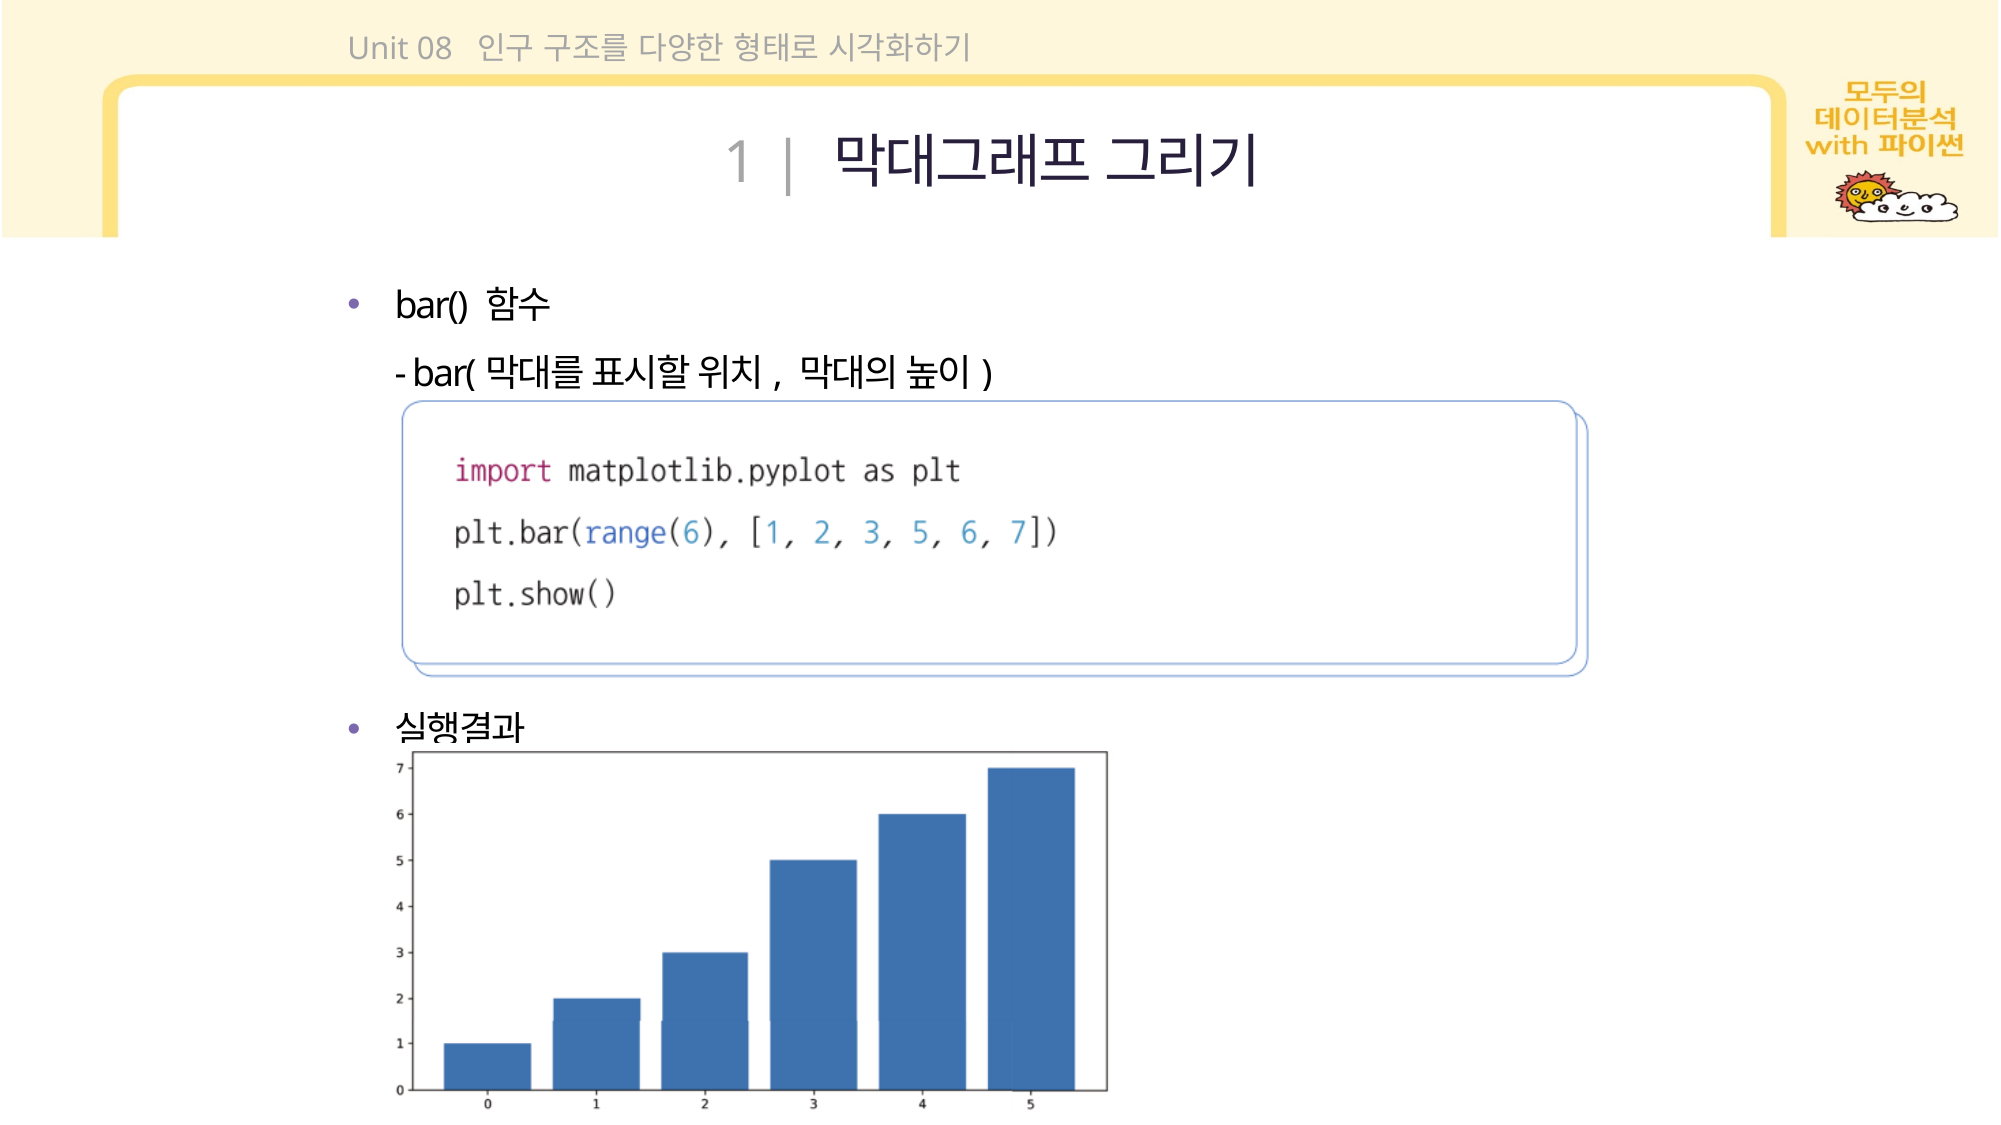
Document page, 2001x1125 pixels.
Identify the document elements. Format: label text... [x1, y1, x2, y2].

text_box 1 | 막대그래프 그리기 [467, 117, 1518, 202]
picture [2, 0, 1998, 1125]
text_box Unit 08 인구 구조를 다양한 형태로 시각화하기 [332, 0, 1383, 74]
text_box bar() 함수 - bar(막대를 표시할 위치, 막대의 높이) 실행결과 [332, 251, 1652, 759]
